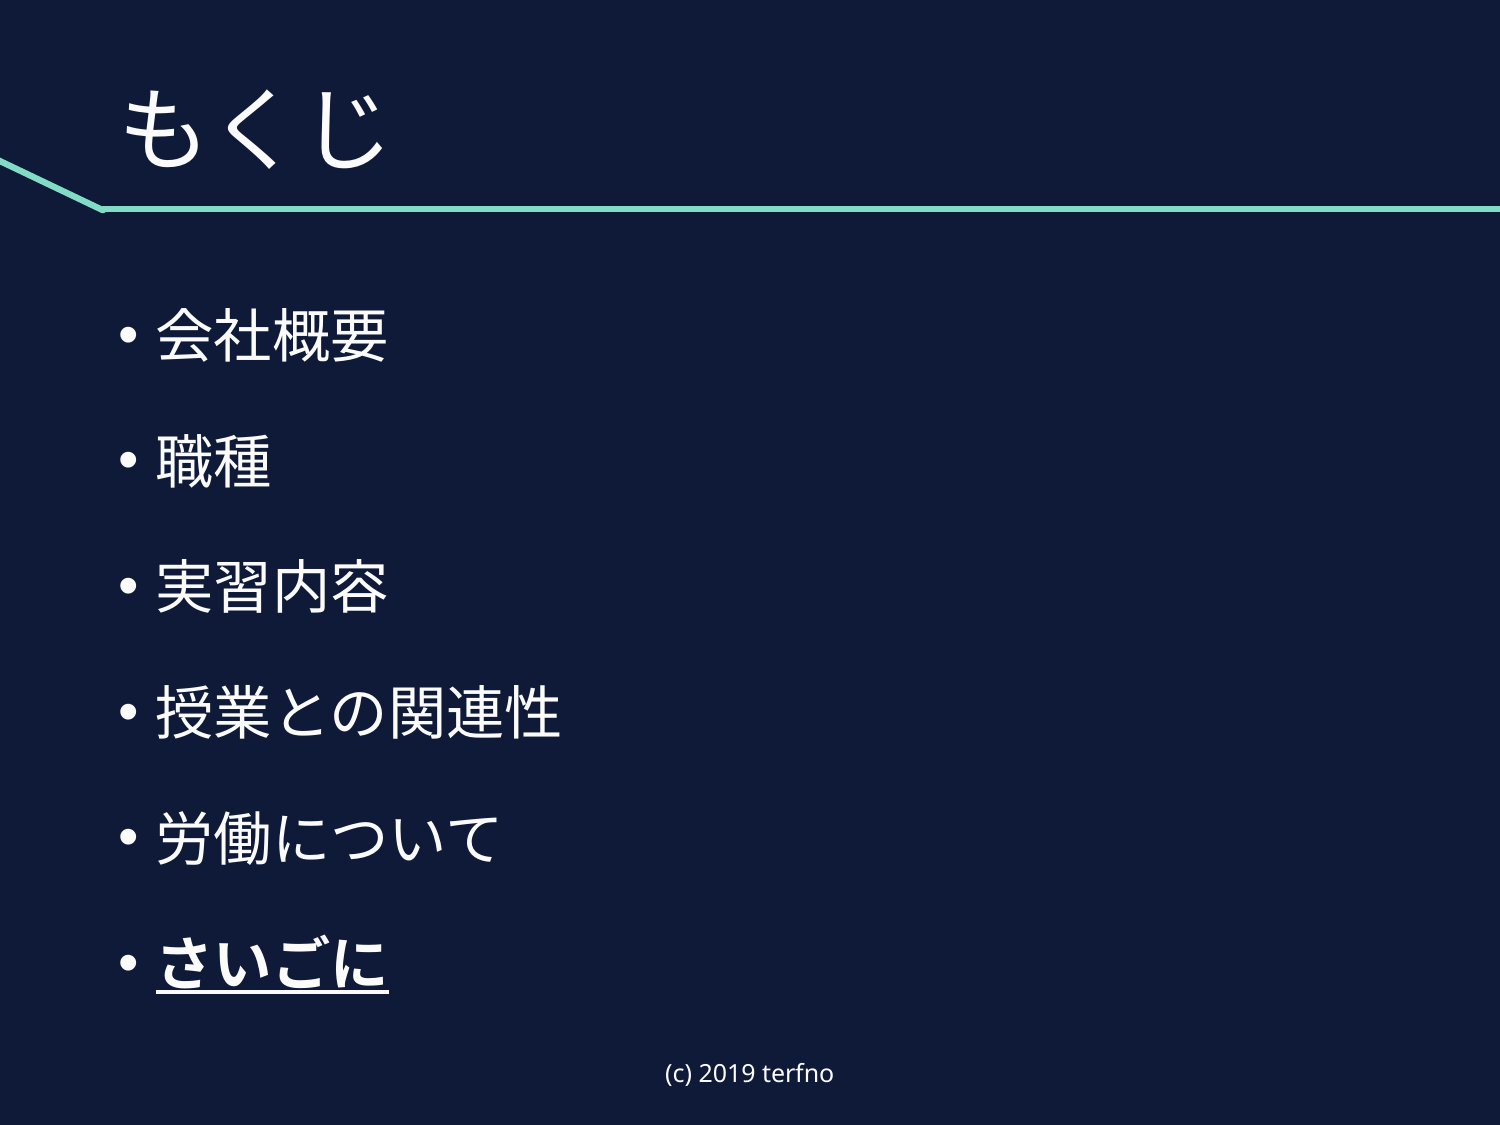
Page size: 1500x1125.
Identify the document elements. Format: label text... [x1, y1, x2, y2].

list 会社概要 職種 実習内容 授業との関連性 労働について さいごに [103, 248, 1397, 1014]
title もくじ [103, 59, 1397, 208]
footer (c) 2019 terfno [496, 1042, 1004, 1103]
